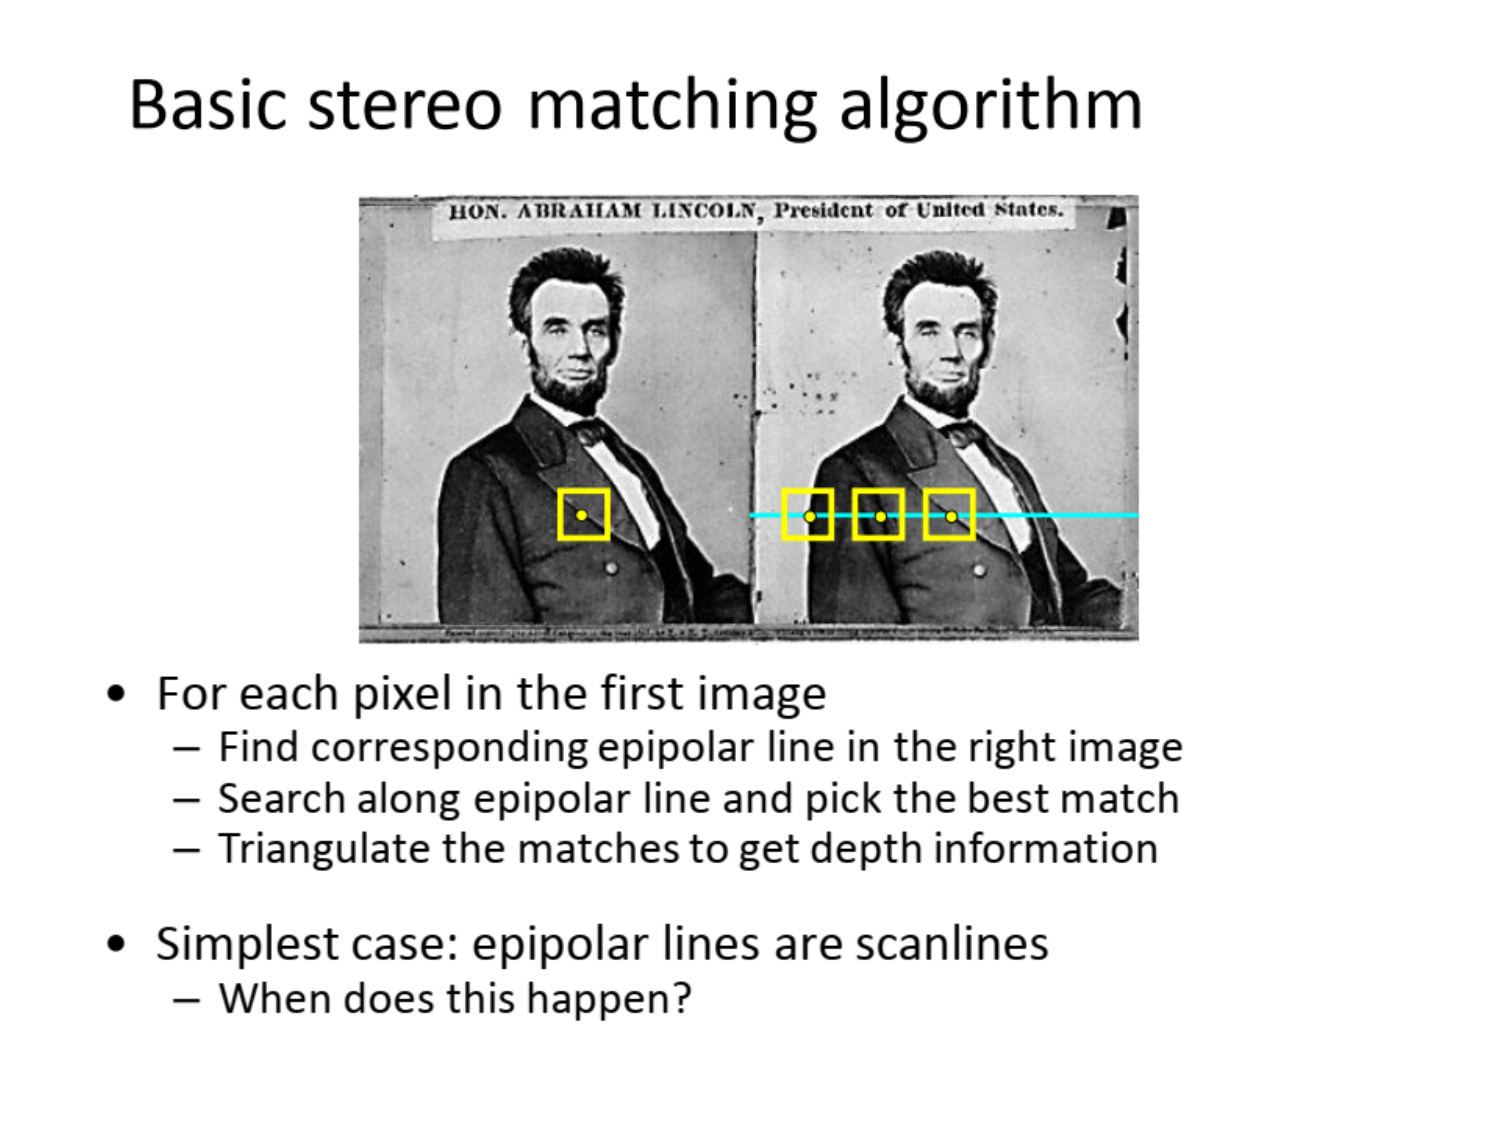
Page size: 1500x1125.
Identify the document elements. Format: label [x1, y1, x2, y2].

picture [41, 31, 1458, 1094]
